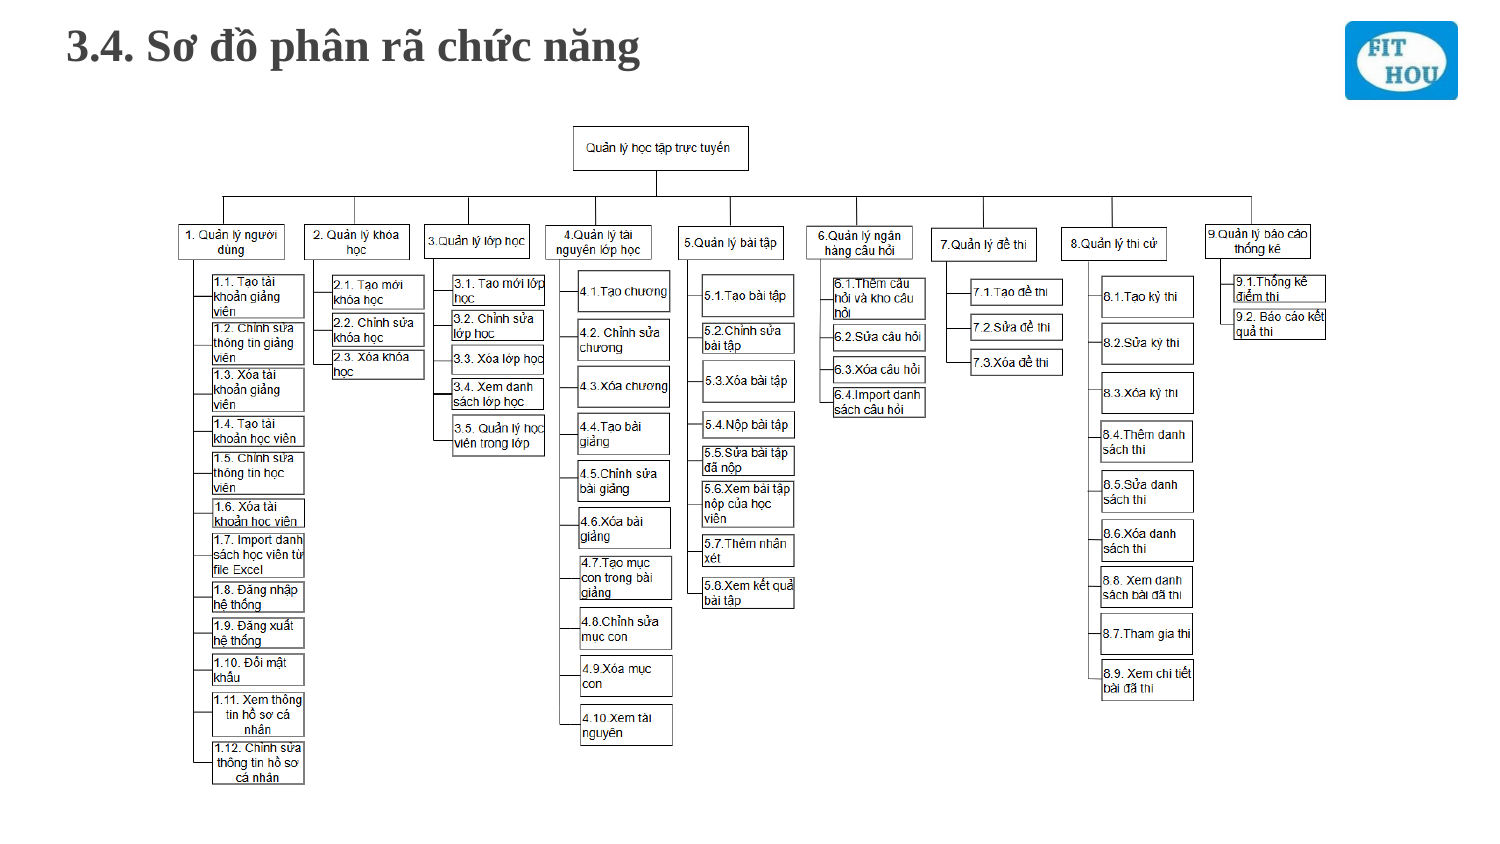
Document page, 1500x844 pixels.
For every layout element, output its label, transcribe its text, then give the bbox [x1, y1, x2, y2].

picture [1449, 21, 1459, 27]
picture [1344, 21, 1350, 28]
title 3.4. Sơ đồ phân rã chức năng [51, 0, 1449, 94]
picture [163, 122, 1337, 794]
picture [1352, 31, 1447, 94]
